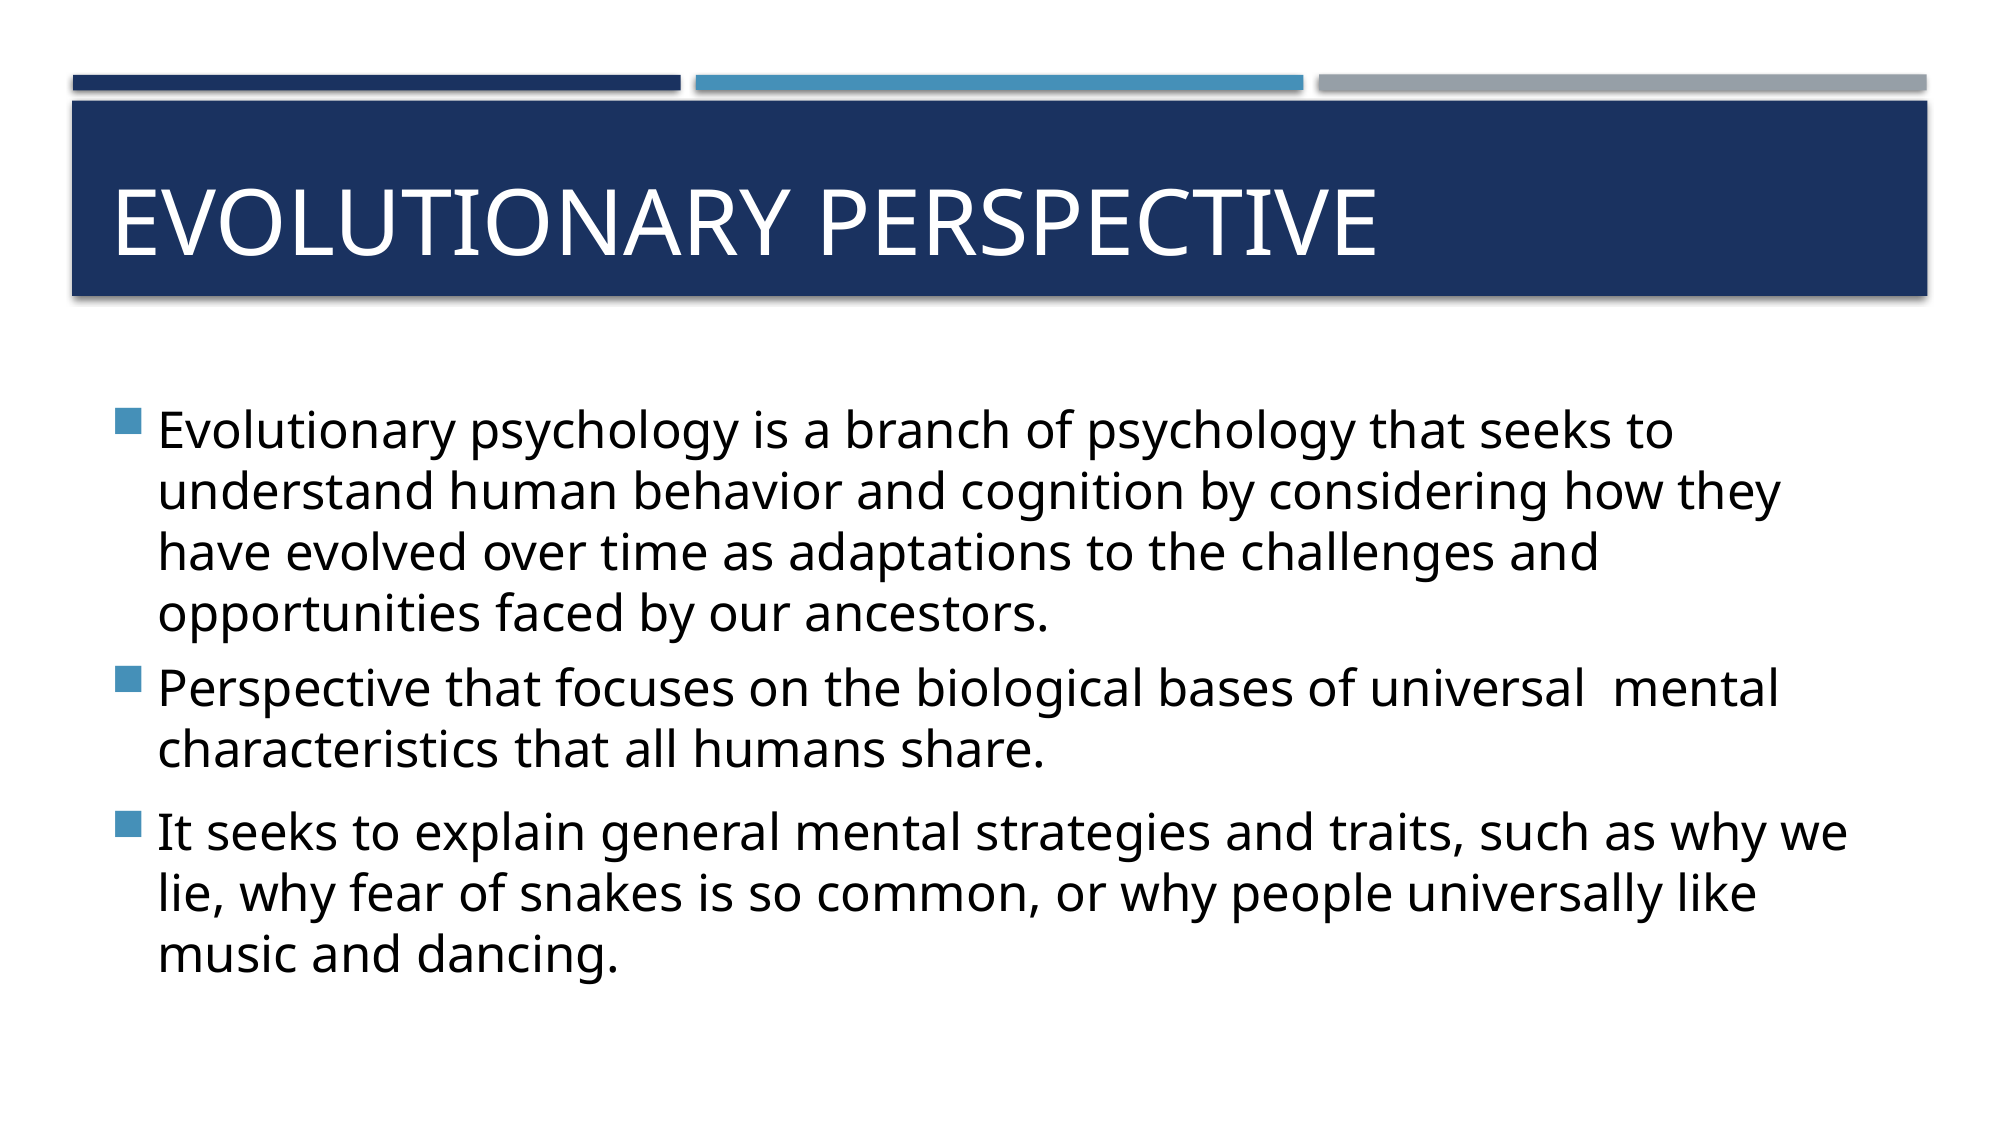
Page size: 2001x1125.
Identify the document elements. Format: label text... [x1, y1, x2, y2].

title Evolutionary perspective [95, 115, 1905, 282]
list Evolutionary psychology is a branch of psychology that seeks to understand human behavior and cognition by considering how they have evolved over time as adaptations to the challenges and opportunities faced by our ancestors. Perspective that focuses on the biological bases of universal mental characteristics that all humans share. It seeks to explain general mental strategies and traits, such as why we lie, why fear of snakes is so common, or why people universally like music and dancing. [95, 389, 1905, 994]
